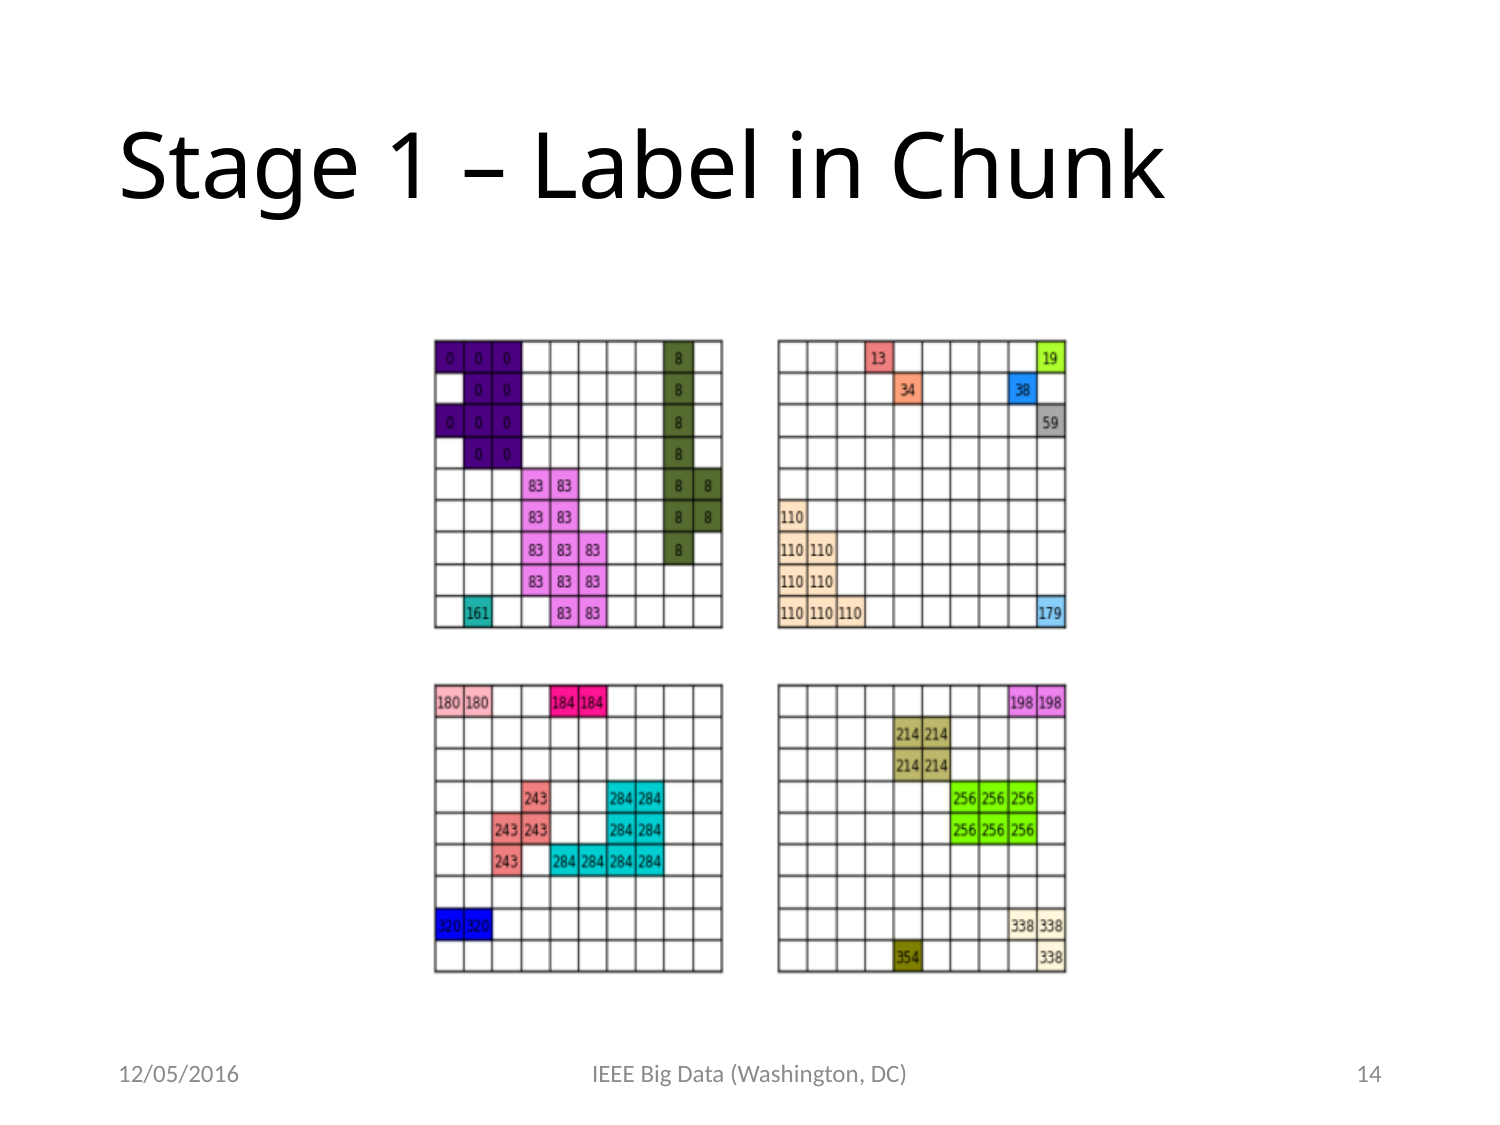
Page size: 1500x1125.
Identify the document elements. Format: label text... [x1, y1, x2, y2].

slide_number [103, 1042, 441, 1103]
slide_number 14 [1059, 1042, 1397, 1103]
footer IEEE Big Data (Washington, DC) [496, 1042, 1004, 1103]
title Stage 1 – Label in Chunk [103, 59, 1397, 278]
picture [431, 337, 1069, 975]
